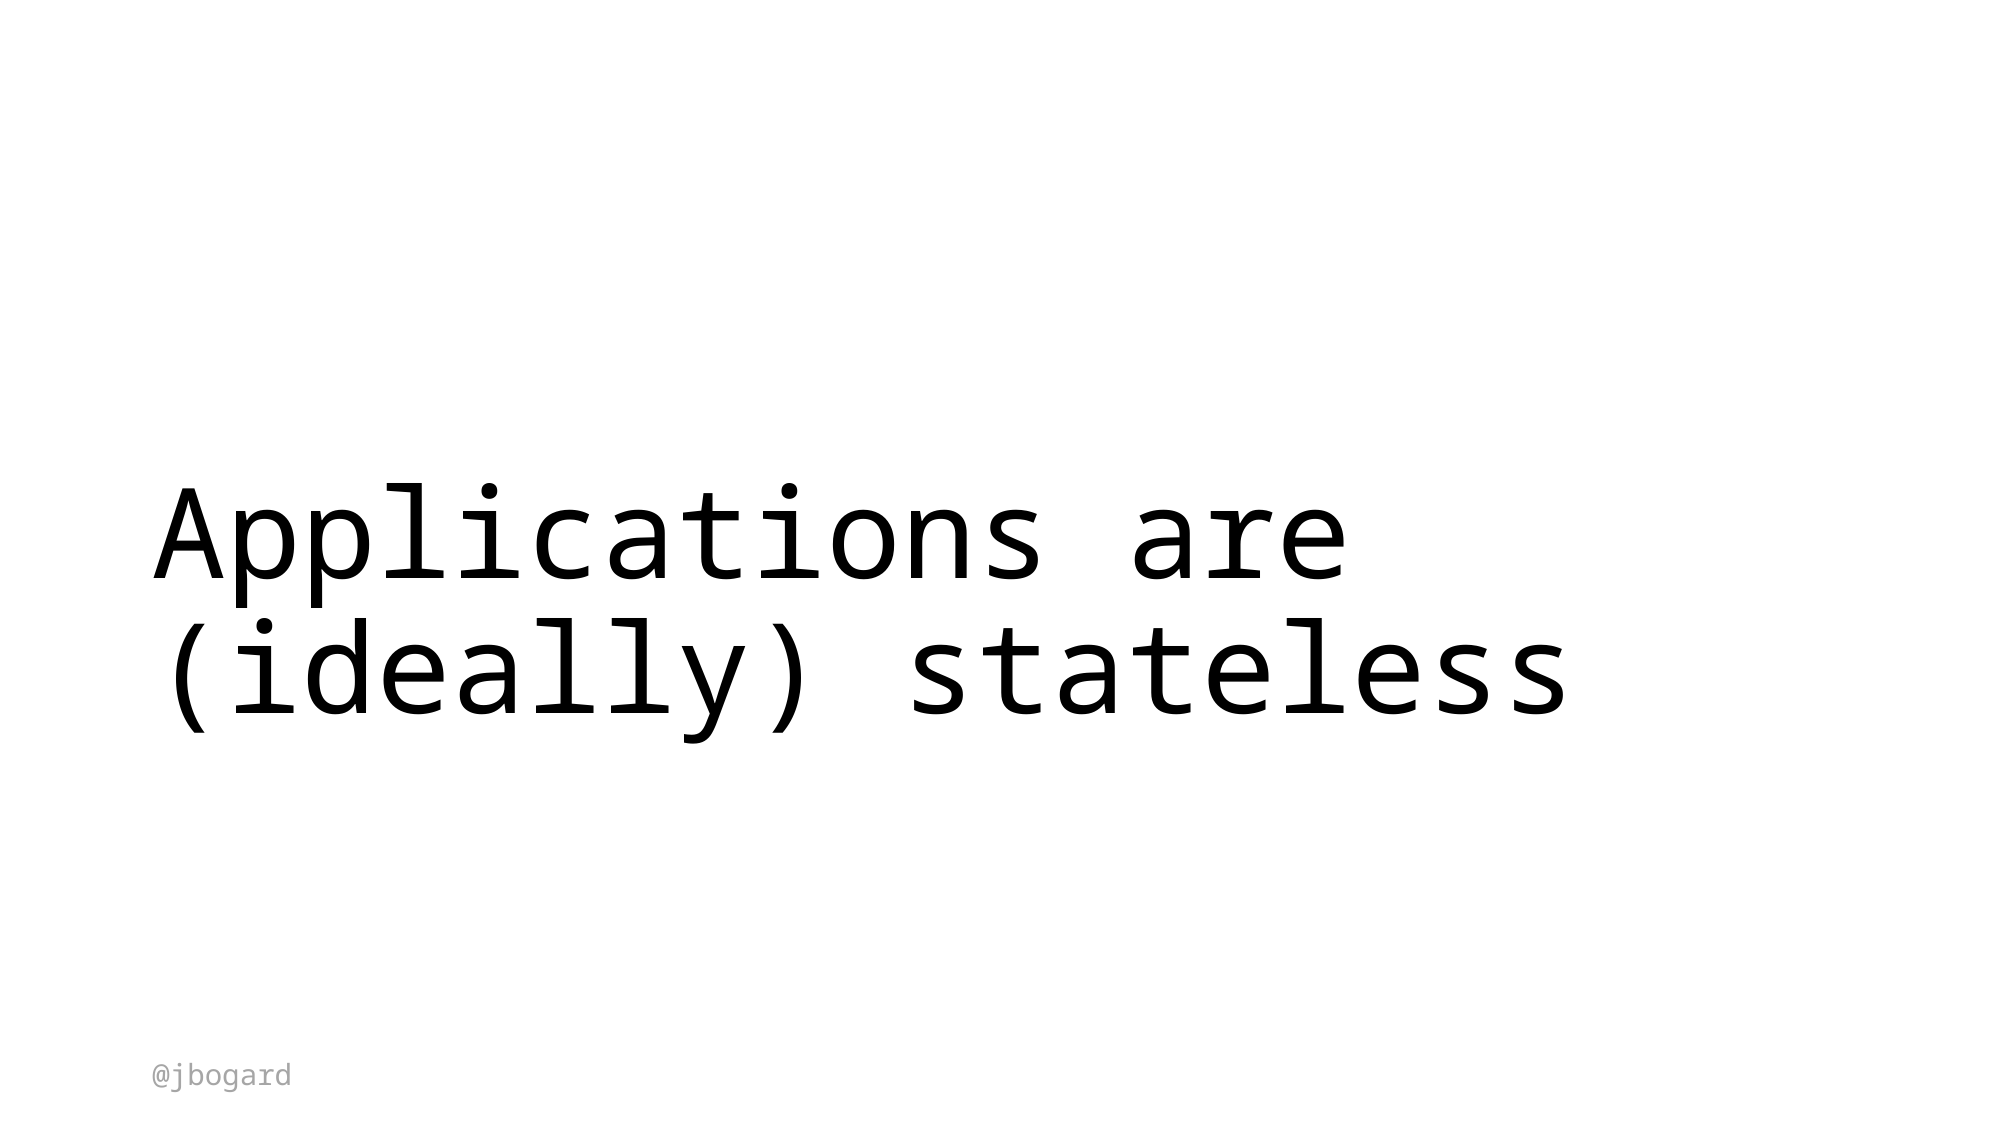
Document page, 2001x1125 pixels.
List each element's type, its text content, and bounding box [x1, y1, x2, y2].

title Applications are (ideally) stateless [136, 280, 1862, 749]
